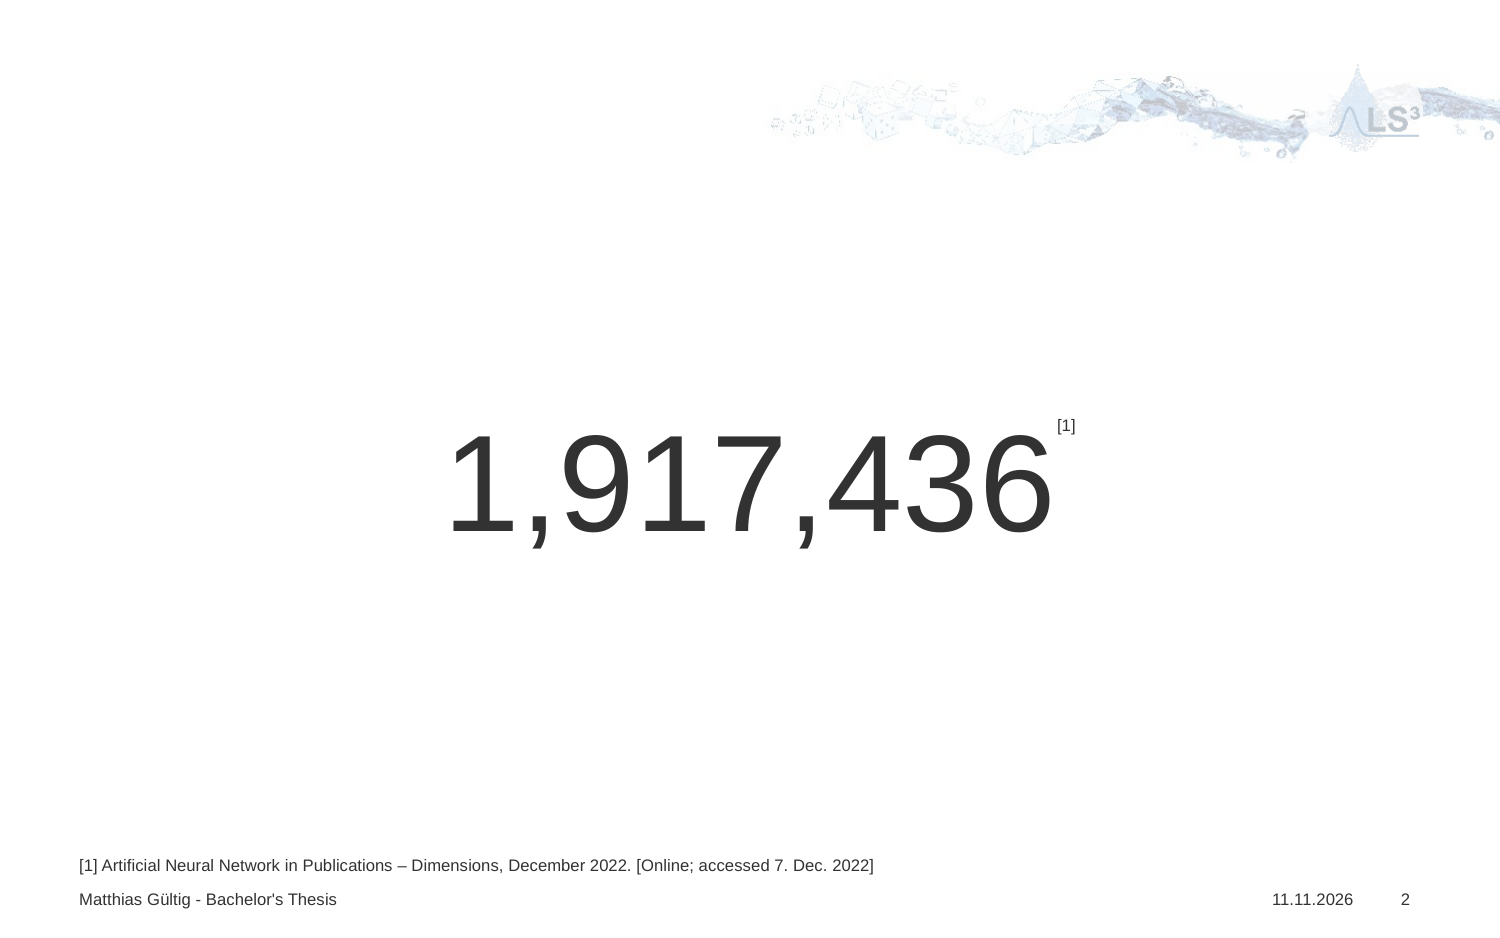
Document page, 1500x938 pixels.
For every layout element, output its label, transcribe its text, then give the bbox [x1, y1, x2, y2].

slide_number 2 [1400, 888, 1438, 910]
text_box [1] Artificial Neural Network in Publications – Dimensions, December 2022. [Online; accessed 7. Dec. 2022] [79, 854, 1072, 875]
footer Matthias Gültig - Bachelor's Thesis [79, 888, 1072, 910]
text_box [1] [1057, 415, 1500, 436]
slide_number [1272, 888, 1360, 910]
text_box 1,917,436 [140, 393, 1360, 544]
